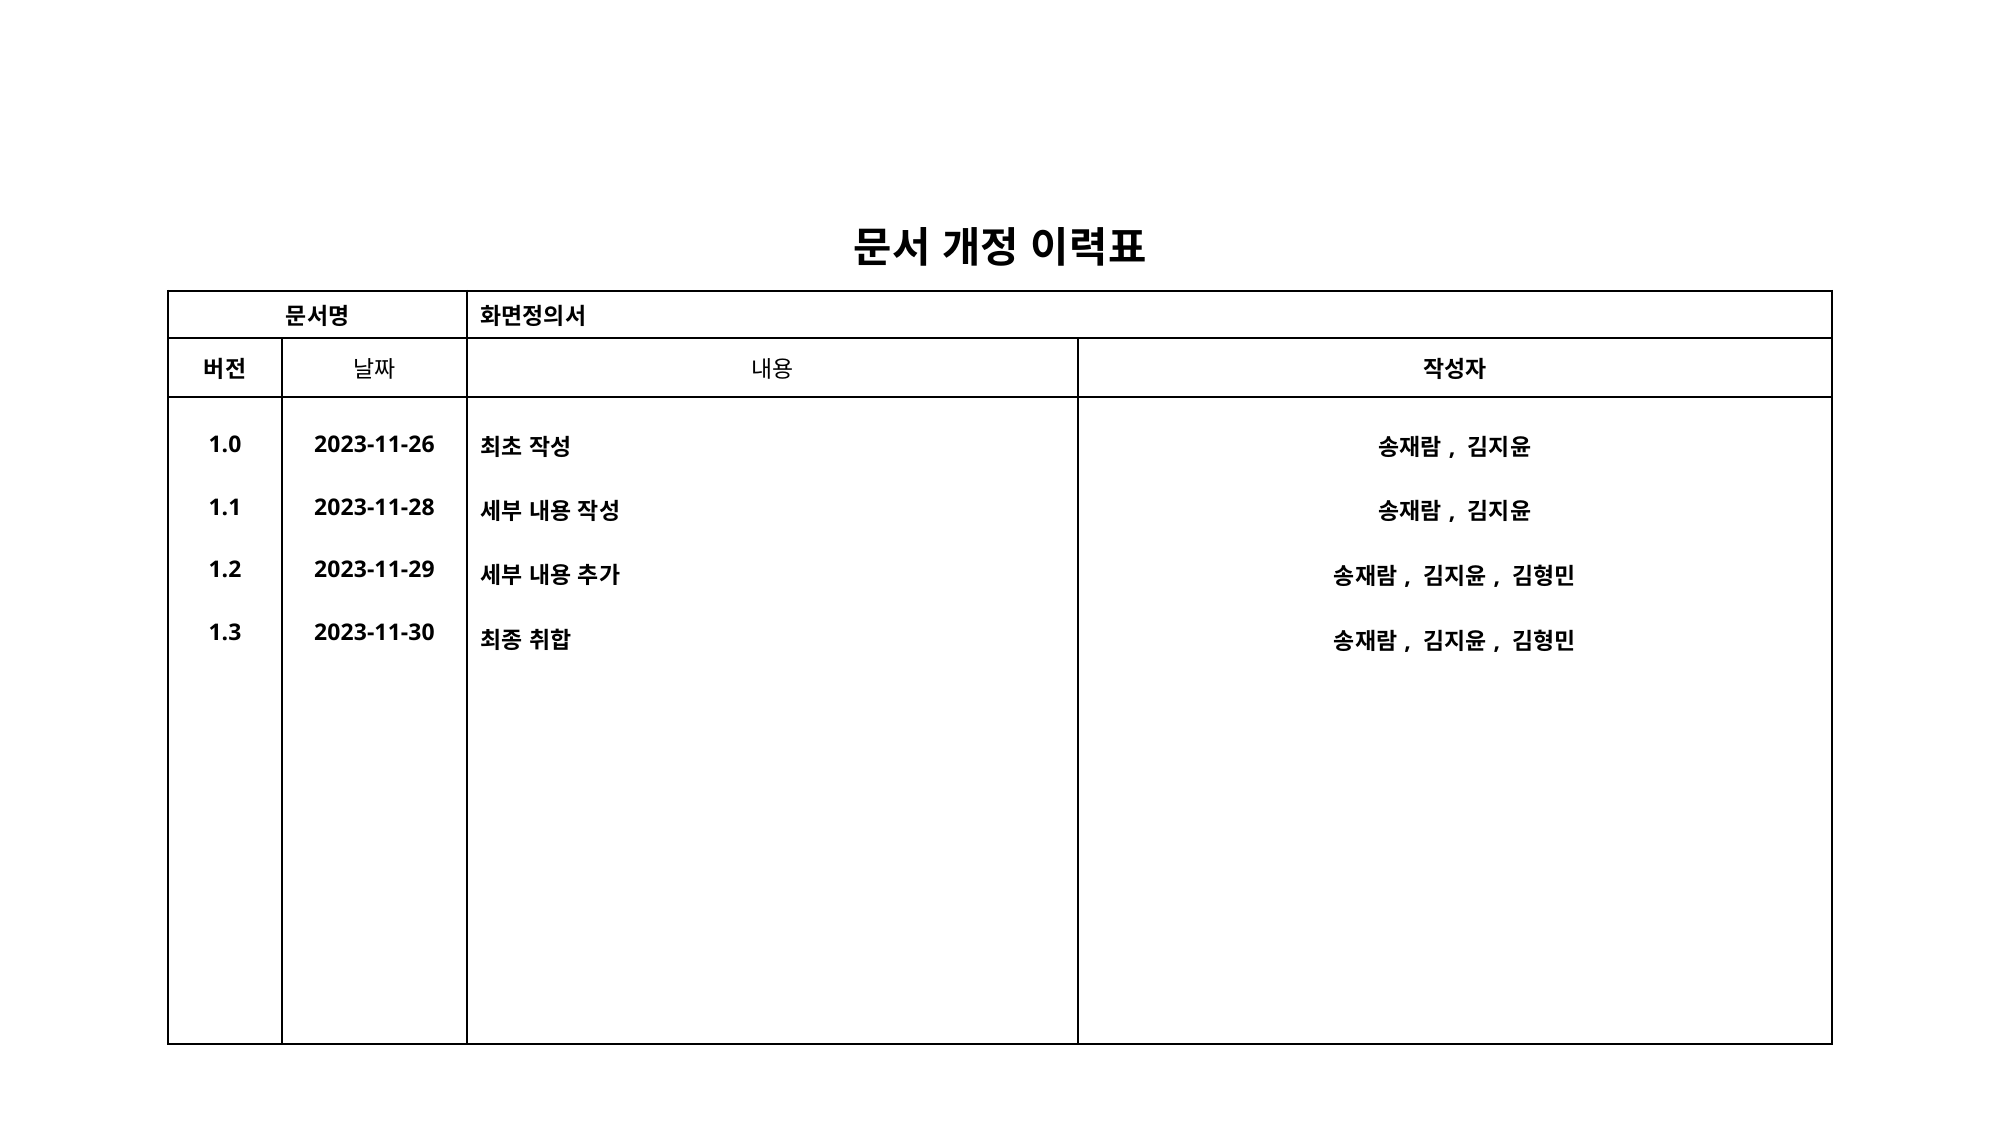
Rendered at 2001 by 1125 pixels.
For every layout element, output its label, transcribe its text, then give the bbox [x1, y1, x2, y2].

table_cell 화면정의서 [468, 292, 1831, 337]
table_cell 송재람, 김지윤 송재람, 김지윤 송재람, 김지윤, 김형민 송재람, 김지윤, 김형민 [1079, 398, 1831, 1043]
table_cell 문서명 [169, 292, 466, 337]
table_cell 2023-11-26 2023-11-28 2023-11-29 2023-11-30 [283, 398, 466, 1043]
table_cell 날짜 [283, 339, 466, 396]
table_cell 1.0 1.1 1.2 1.3 [169, 398, 281, 1043]
table_cell 작성자 [1079, 339, 1831, 396]
table_cell 최초 작성 세부 내용 작성 세부 내용 추가 최종 취합 [468, 398, 1077, 1043]
table_cell 내용 [468, 339, 1077, 396]
table_cell 버전 [169, 339, 281, 396]
table_header 문서 개정 이력표 [169, 138, 1831, 290]
